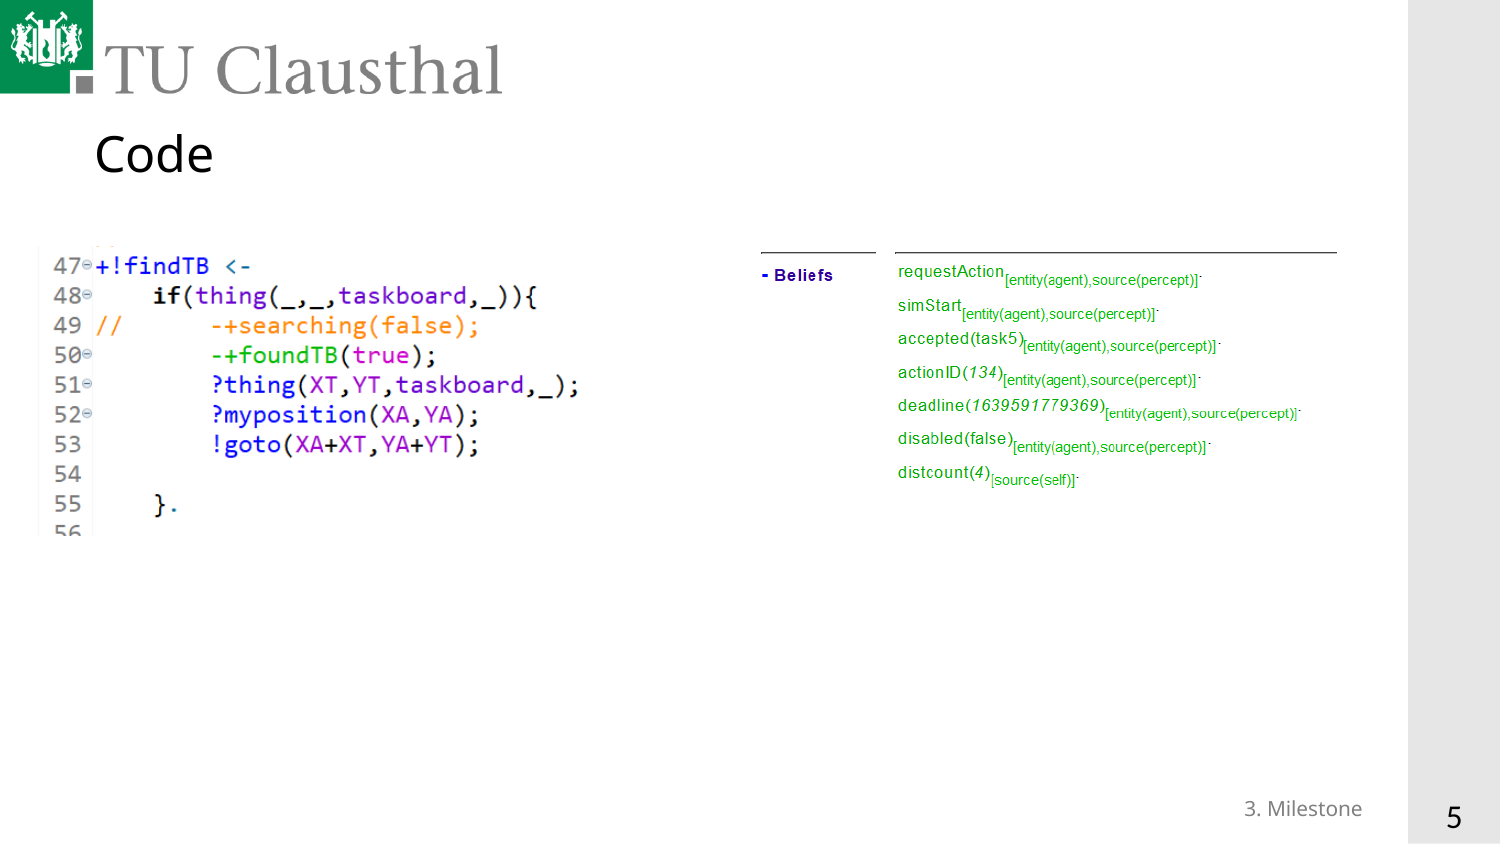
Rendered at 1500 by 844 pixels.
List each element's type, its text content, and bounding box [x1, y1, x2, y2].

title Code [79, 114, 1375, 201]
picture [37, 246, 631, 536]
picture [0, 0, 502, 94]
picture [749, 246, 1402, 494]
